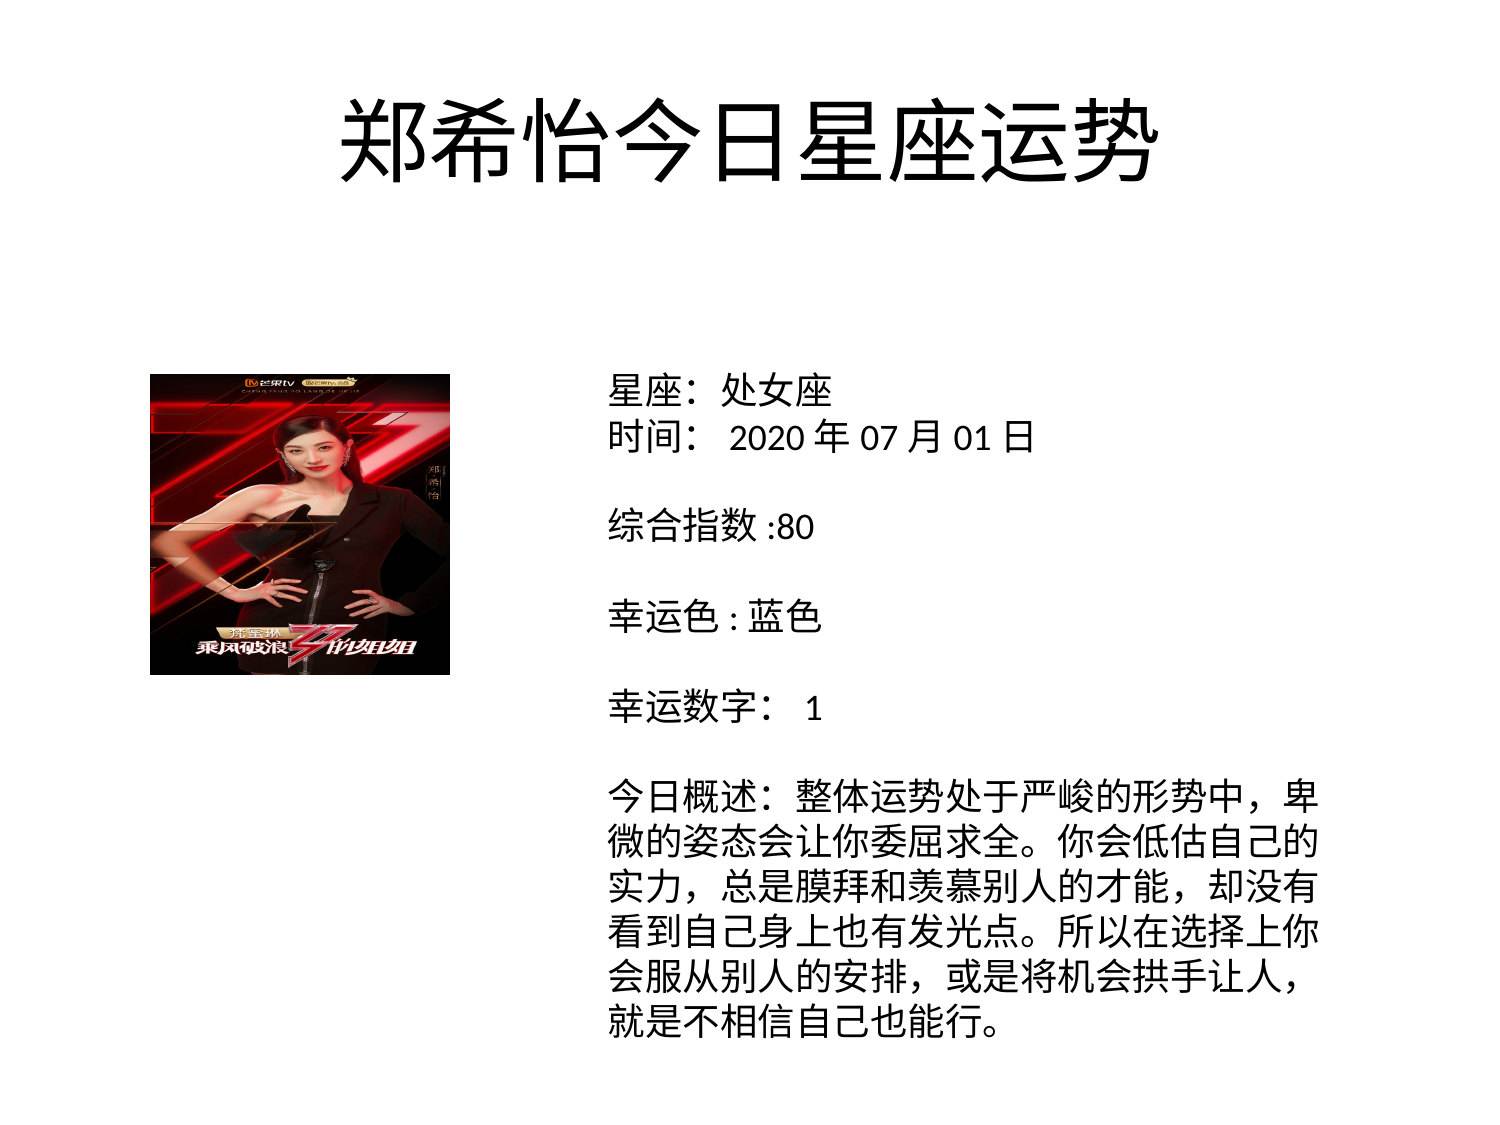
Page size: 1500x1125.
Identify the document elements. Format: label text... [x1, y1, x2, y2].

title 郑希怡今日星座运势 [74, 44, 1426, 234]
picture [149, 374, 451, 676]
text_box 星座：处女座 时间：2020年07月01日 综合指数:80 幸运色:蓝色 幸运数字：1 今日概述：整体运势处于严峻的形势中，卑微的姿态会让你委屈求全。你会低估自己的实力，总是膜拜和羡慕别人的才能，却没有看到自己身上也有发光点。所以在选择上你会服从别人的安排，或是将机会拱手让人，就是不相信自己也能行。 [599, 360, 1350, 1050]
